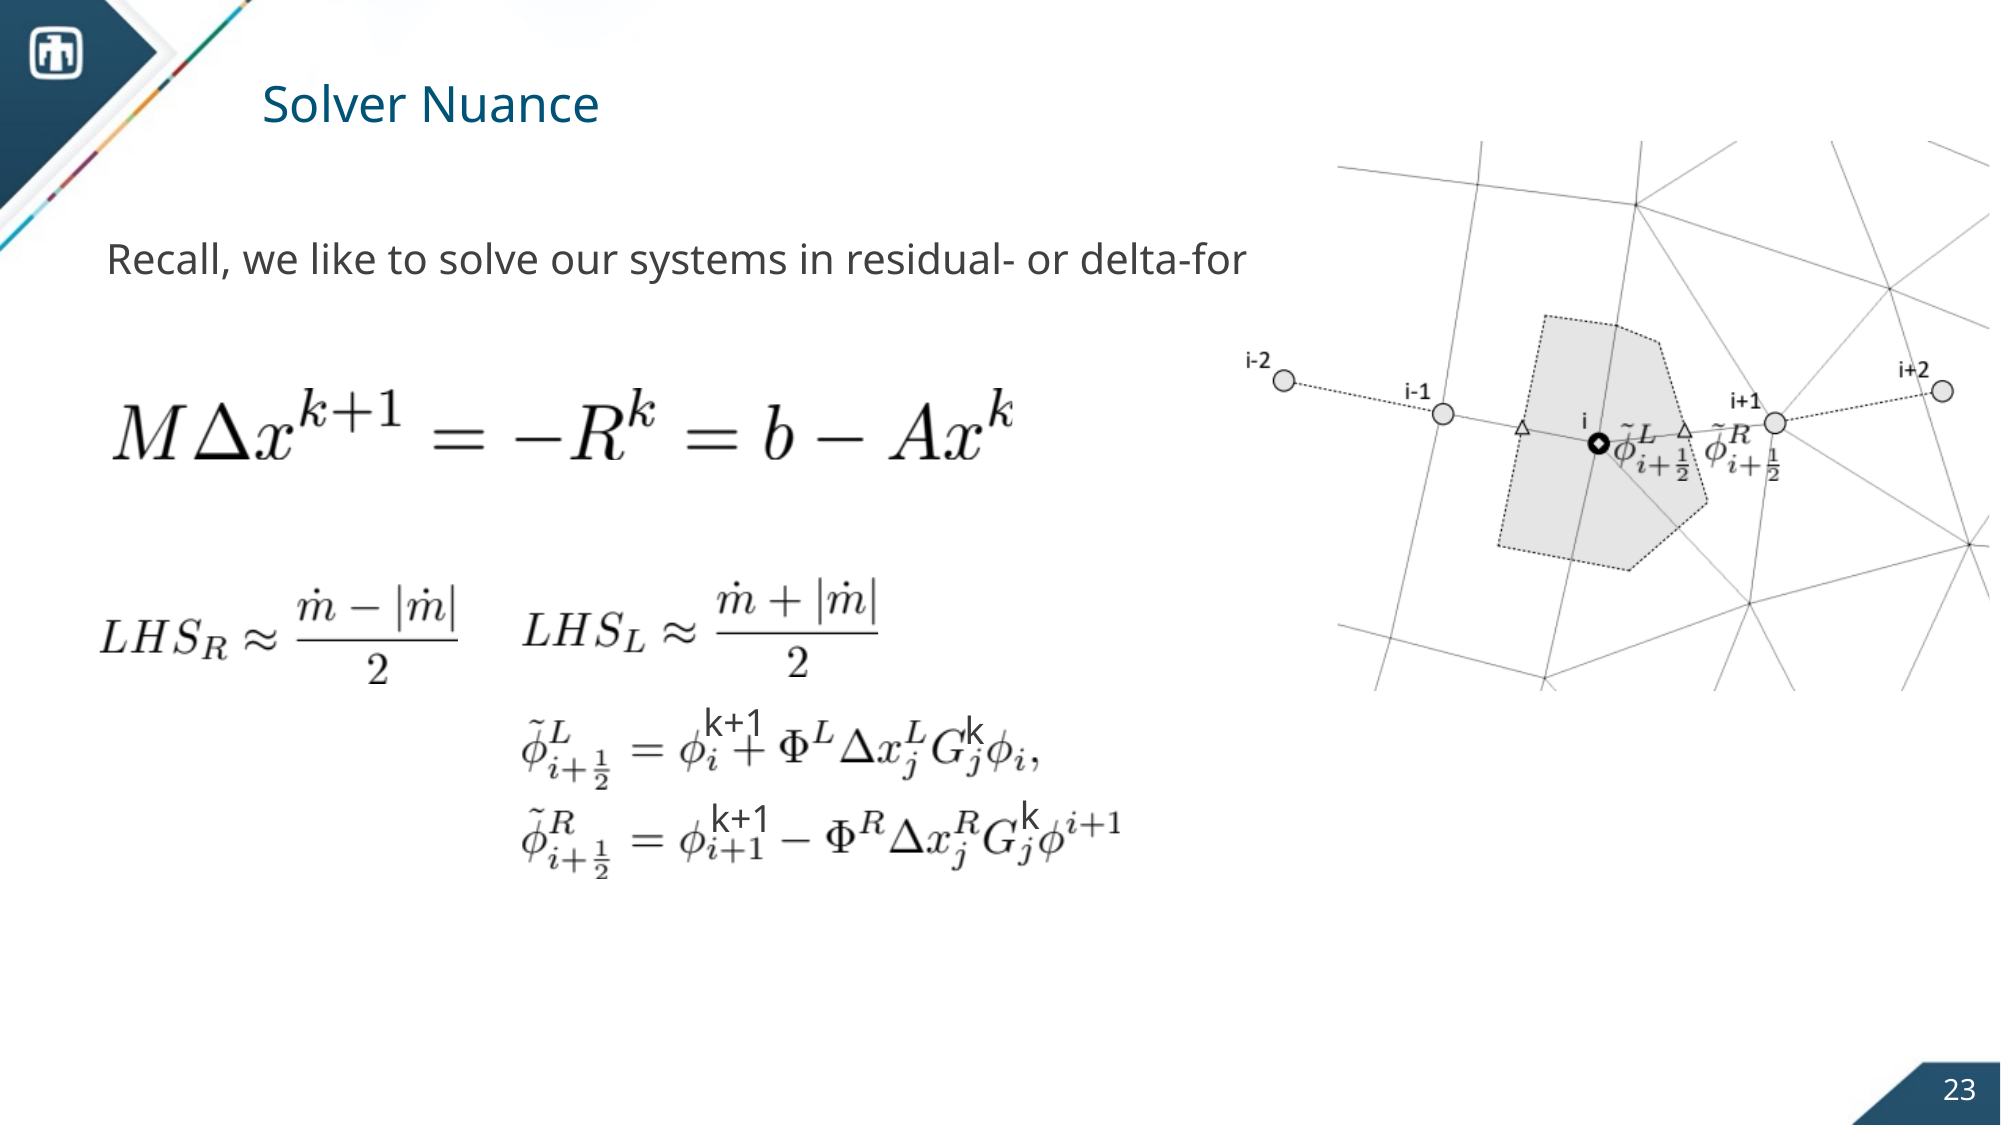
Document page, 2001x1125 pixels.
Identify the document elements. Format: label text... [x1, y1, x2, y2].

picture [0, 0, 2001, 1125]
slide_number 23 [1919, 1061, 2000, 1122]
title Solver Nuance [262, 42, 1919, 170]
list Recall, we like to solve our systems in residual- or delta-form: [106, 231, 1919, 988]
